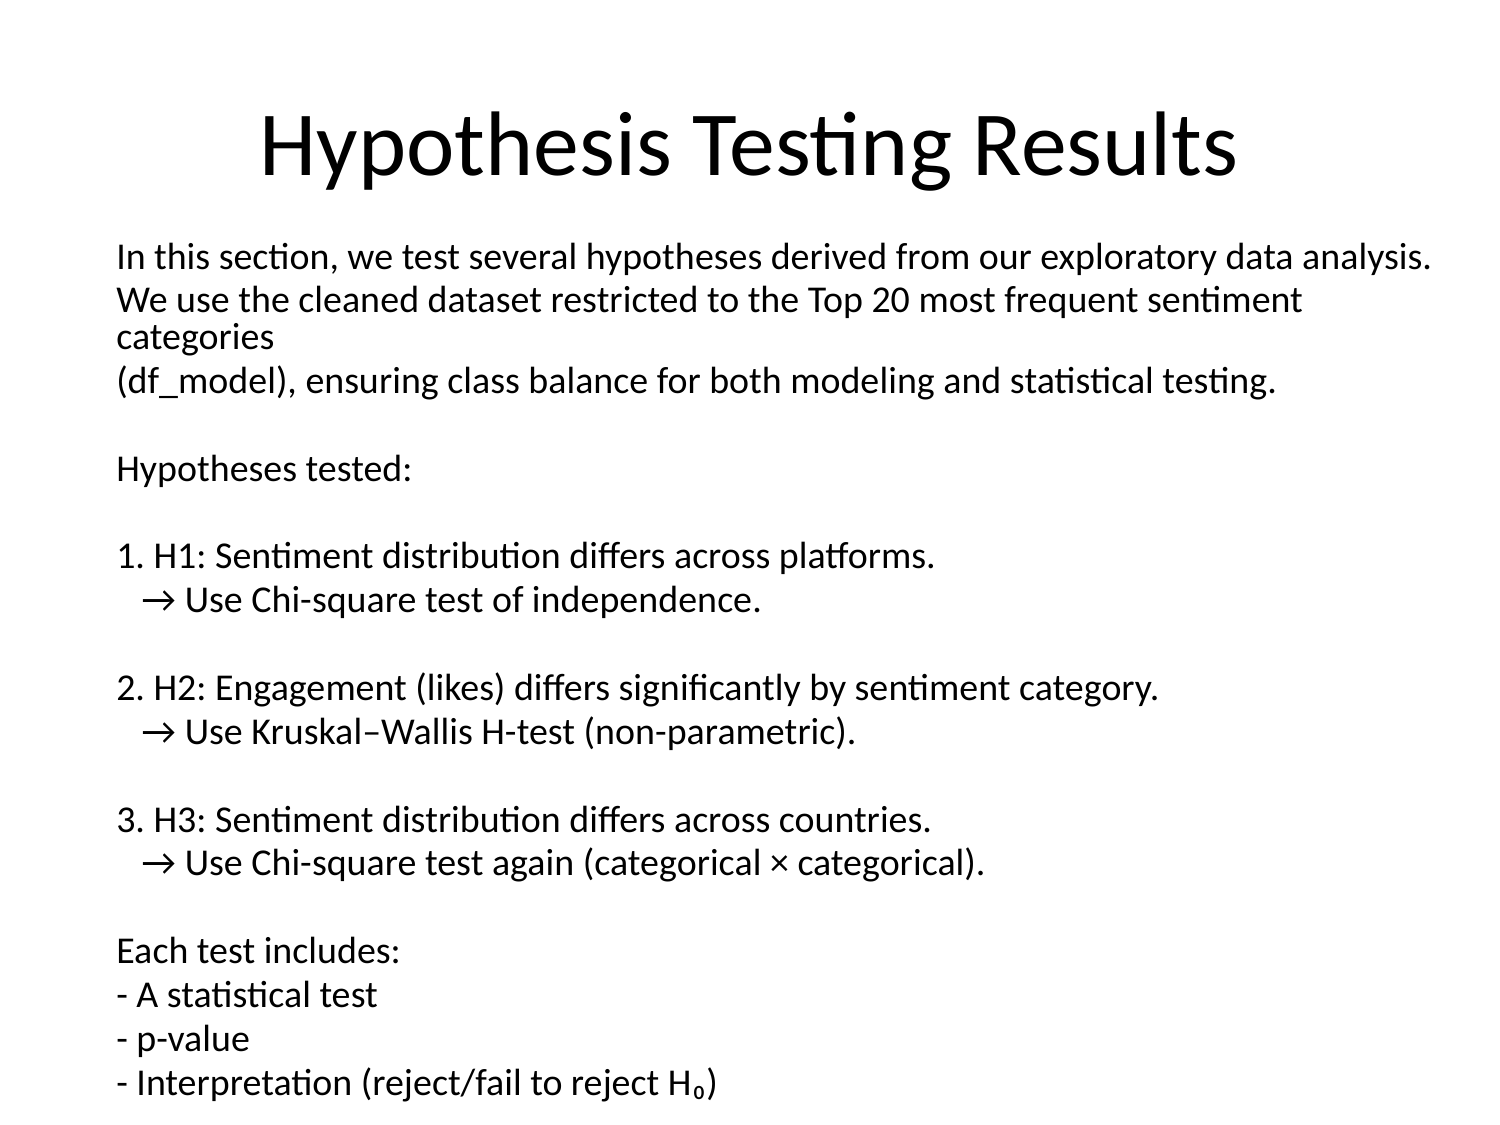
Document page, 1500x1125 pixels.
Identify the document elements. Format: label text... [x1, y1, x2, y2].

list In this section, we test several hypotheses derived from our exploratory data analysis. We use the cleaned dataset restricted to the Top 20 most frequent sentiment categories (df_model), ensuring class balance for both modeling and statistical testing. Hypotheses tested: 1. H1: Sentiment distribution differs across platforms. → Use Chi-square test of independence. 2. H2: Engagement (likes) differs significantly by sentiment category. → Use Kruskal–Wallis H-test (non-parametric). 3. H3: Sentiment distribution differs across countries. → Use Chi-square test again (categorical × categorical). Each test includes: - A statistical test - p-value - Interpretation (reject/fail to reject H₀) [101, 232, 1452, 1114]
title Hypothesis Testing Results [75, 45, 1425, 233]
